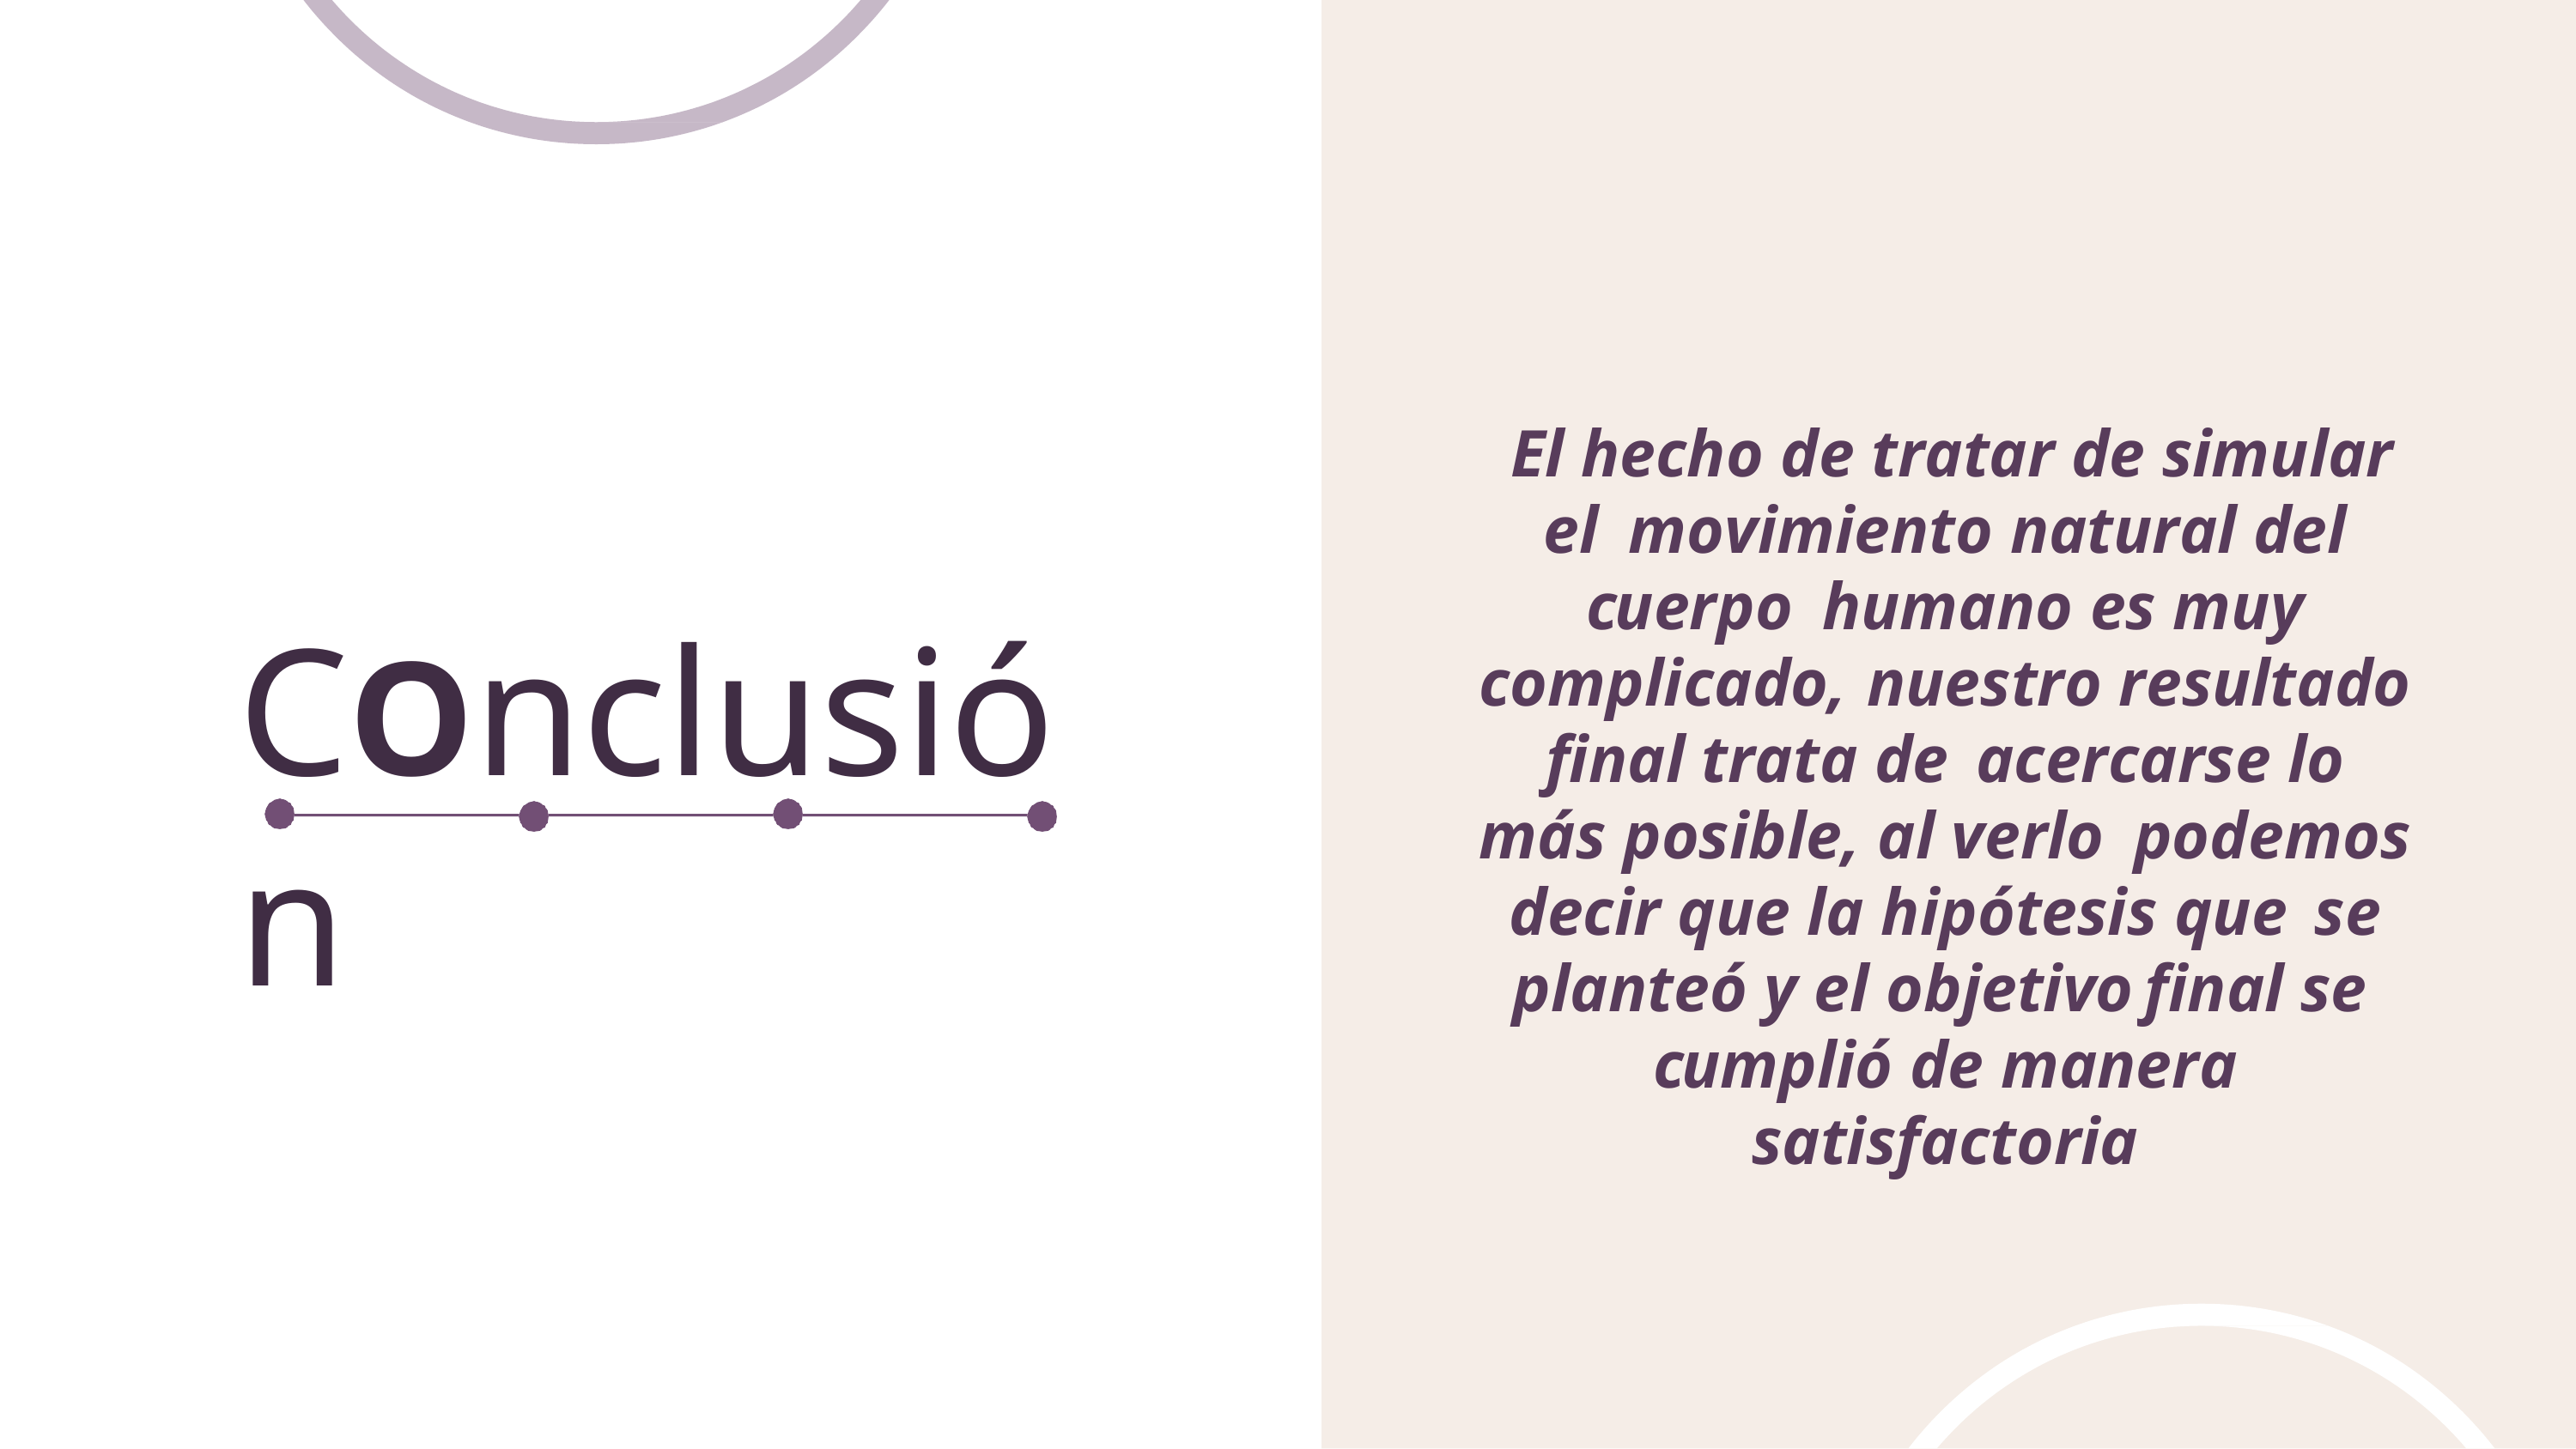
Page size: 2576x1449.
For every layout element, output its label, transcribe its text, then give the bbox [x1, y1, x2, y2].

text_box [1908, 1303, 2495, 1449]
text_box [264, 0, 1058, 832]
text_box El hecho de tratar de simular el movimiento natural del cuerpo humano es muy complicado, nuestro resultado final trata de acercarse lo más posible, al verlo podemos decir que la hipótesis que se planteó y el objetivo final se cumplió de manera satisfactoria [1473, 408, 2416, 1178]
title Conclusión [236, 598, 1085, 1022]
